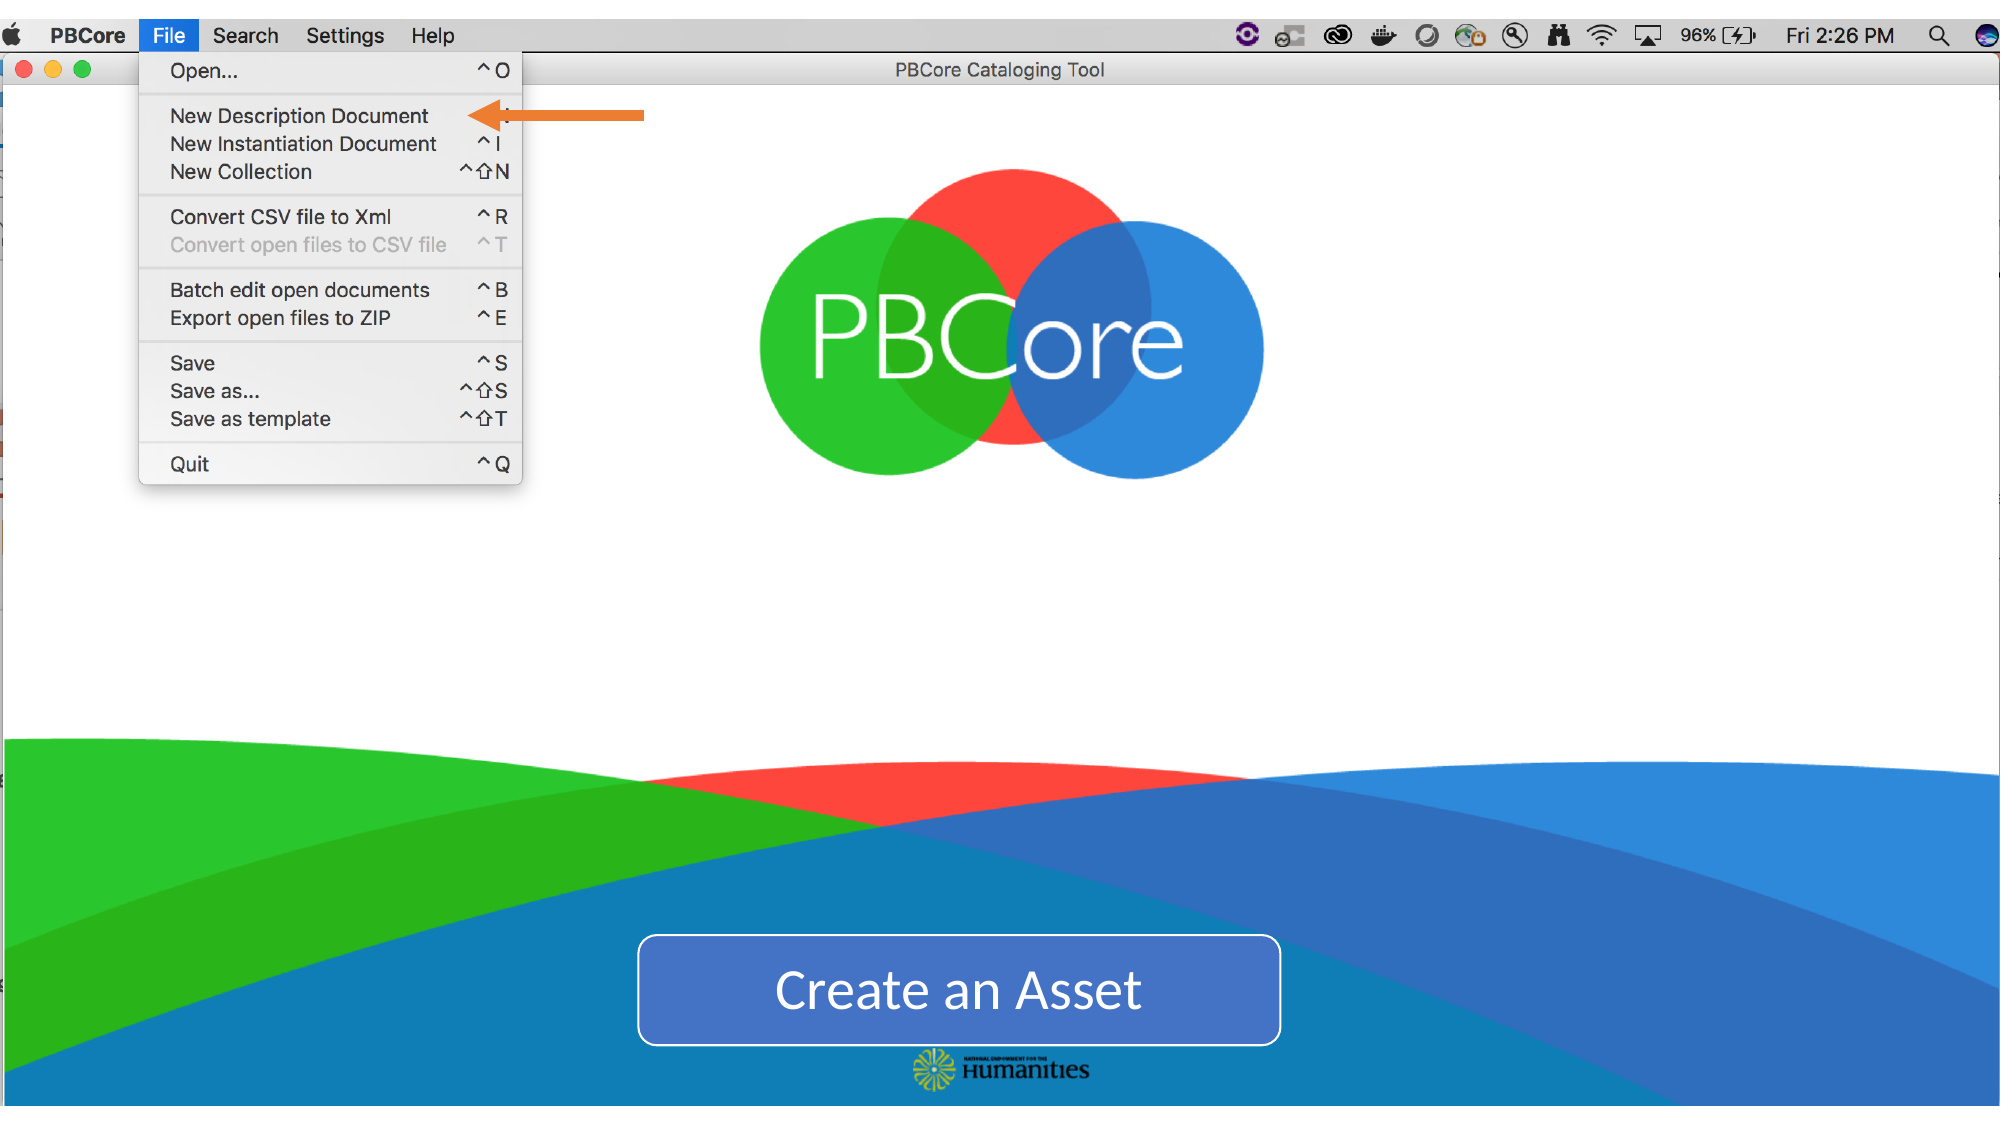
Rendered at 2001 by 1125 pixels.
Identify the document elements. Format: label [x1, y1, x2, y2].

text_box [638, 935, 1281, 1046]
picture [0, 19, 2000, 1106]
